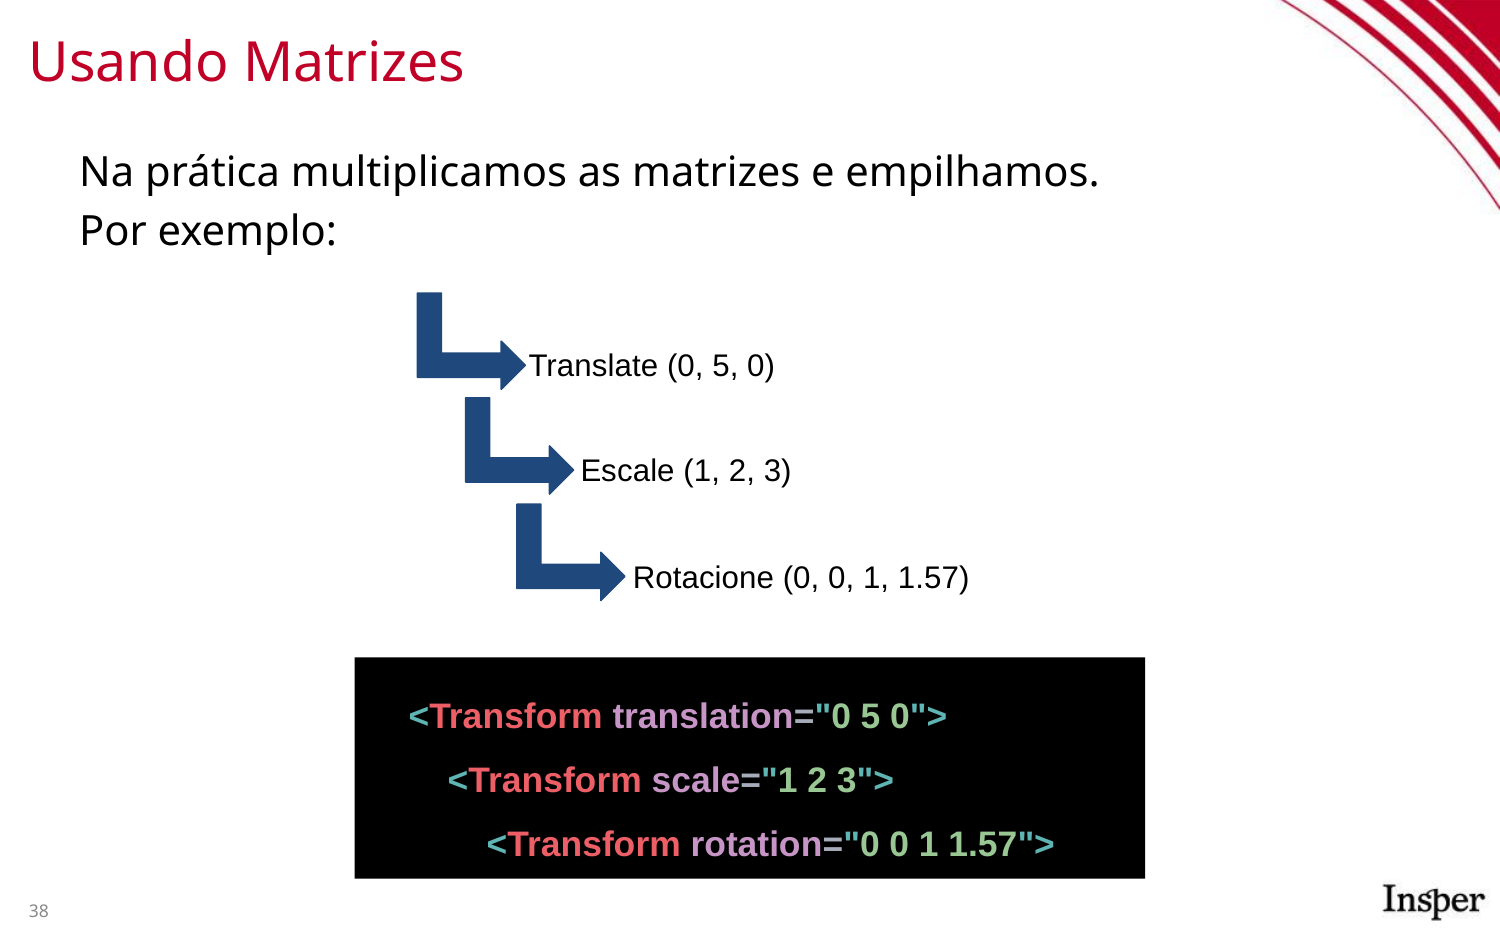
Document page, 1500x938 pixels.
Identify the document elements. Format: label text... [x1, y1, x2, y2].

text_box Rotacione (0, 0, 1, 1.57) [618, 542, 1094, 610]
text_box Translate (0, 5, 0) [513, 329, 864, 398]
slide_number 38 [0, 887, 78, 938]
text_box Escale (1, 2, 3) [565, 435, 916, 504]
list Na prática multiplicamos as matrizes e empilhamos. Por exemplo: [64, 137, 1447, 328]
text_box [417, 293, 513, 390]
title Usando Matrizes [13, 18, 1397, 104]
picture [249, 0, 1500, 938]
text_box <Transform translation="0 5 0"> <Transform scale="1 2 3"> <Transform rotation="0 0 1 1.57"> [354, 657, 1146, 879]
text_box [465, 397, 565, 495]
text_box [516, 504, 618, 601]
